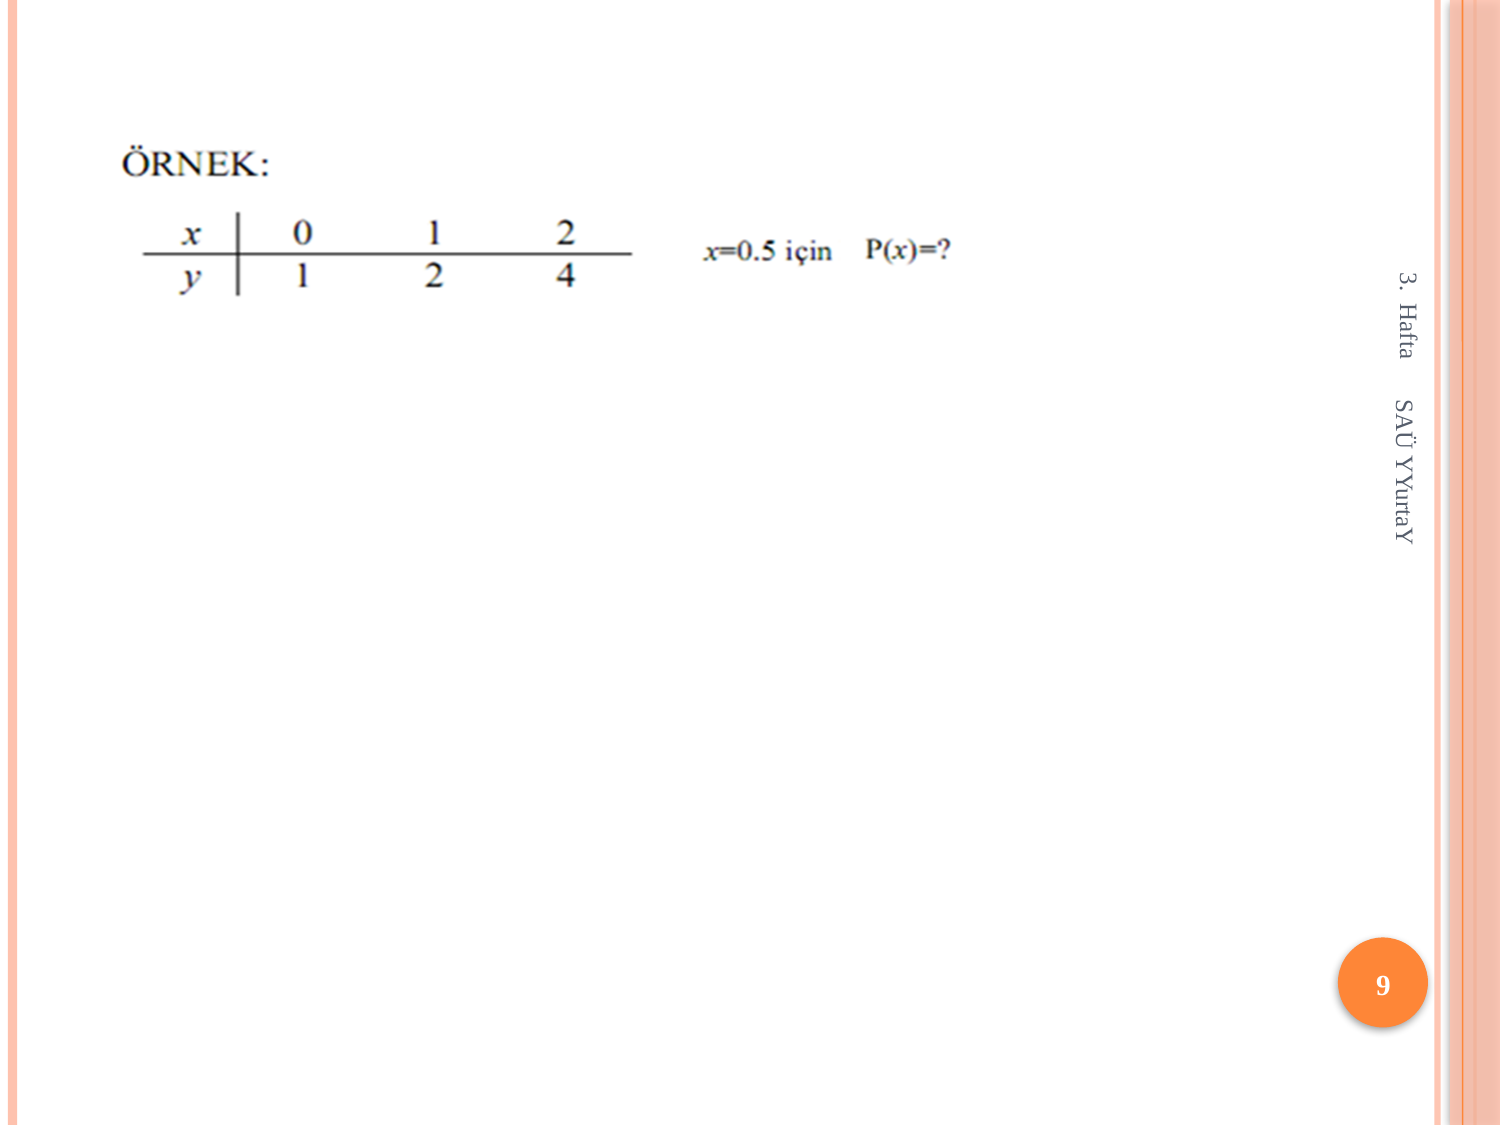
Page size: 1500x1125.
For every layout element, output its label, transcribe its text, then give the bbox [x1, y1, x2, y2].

slide_number 3. Hafta [1378, 43, 1442, 374]
footer SAÜ YYurtaY [1376, 385, 1437, 911]
slide_number 9 [1333, 940, 1434, 1027]
picture [99, 137, 960, 322]
